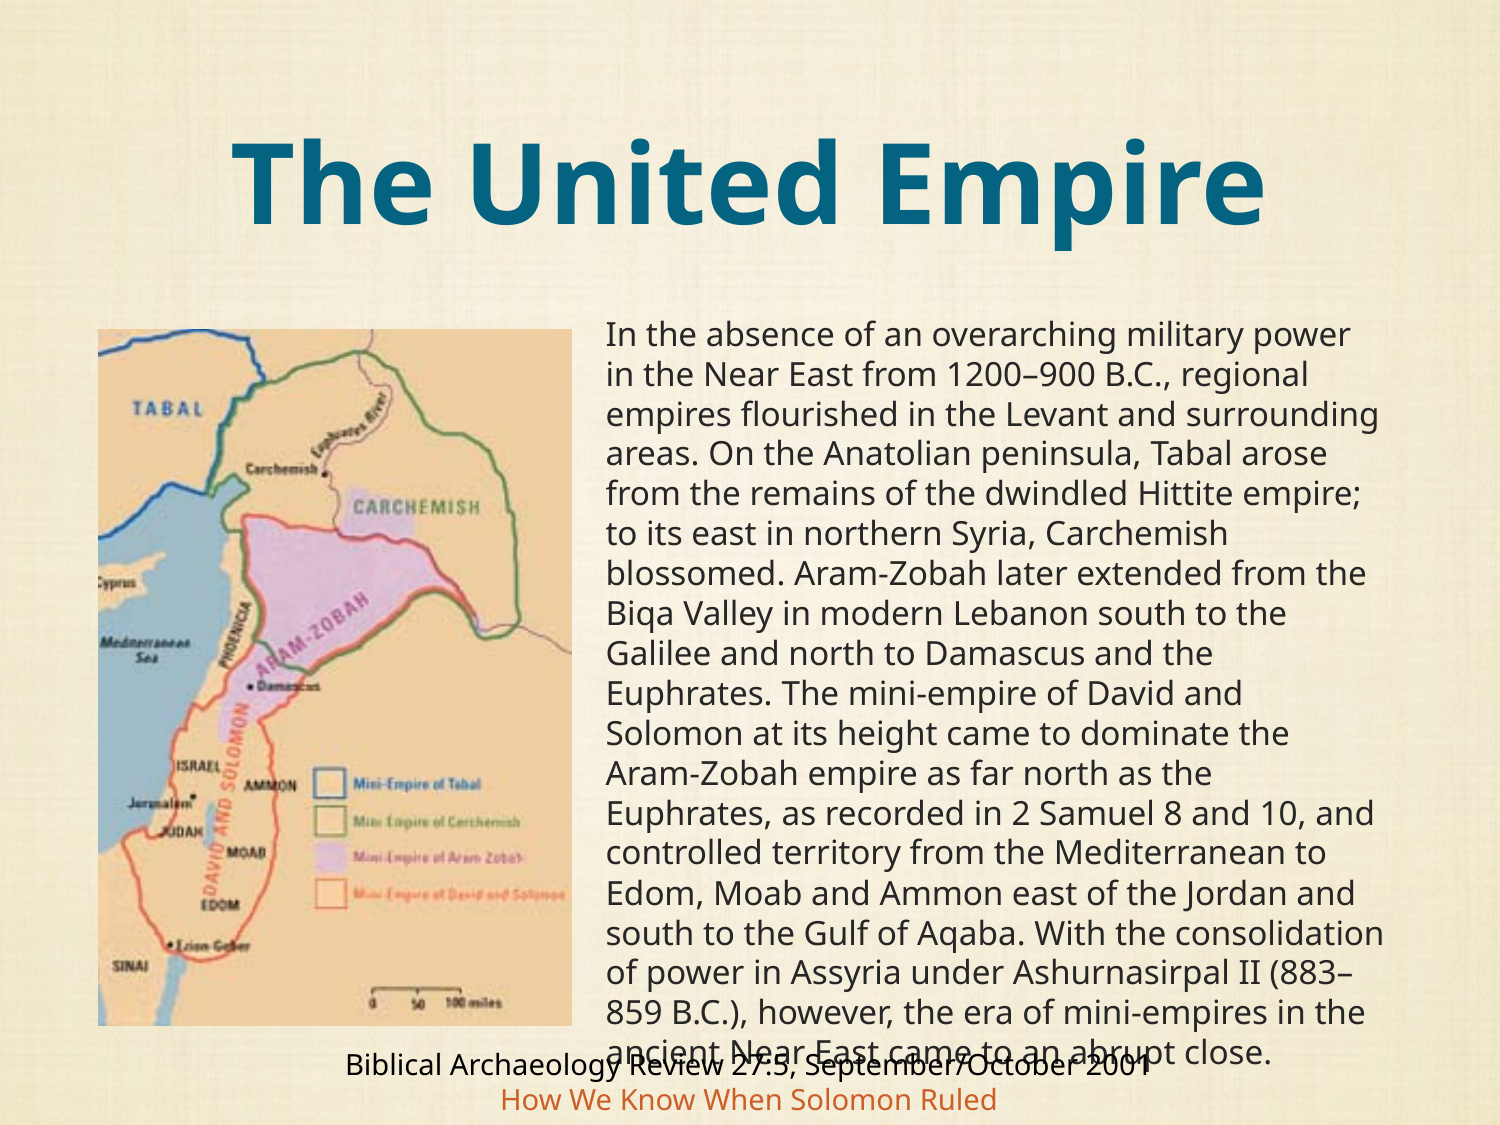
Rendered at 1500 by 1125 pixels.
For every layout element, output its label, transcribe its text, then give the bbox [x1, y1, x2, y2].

list In the absence of an overarching military power in the Near East from 1200–900 B.C., regional empires flourished in the Levant and surrounding areas. On the Anatolian peninsula, Tabal arose from the remains of the dwindled Hittite empire; to its east in northern Syria, Carchemish blossomed. Aram-Zobah later extended from the Biqa Valley in modern Lebanon south to the Galilee and north to Damascus and the Euphrates. The mini-empire of David and Solomon at its height came to dominate the Aram-Zobah empire as far north as the Euphrates, as recorded in 2 Samuel 8 and 10, and controlled territory from the Mediterranean to Edom, Moab and Ammon east of the Jordan and south to the Gulf of Aqaba. With the consolidation of power in Assyria under Ashurnasirpal II (883–859 B.C.), however, the era of mini-empires in the ancient Near East came to an abrupt close. [590, 305, 1404, 942]
picture [97, 329, 573, 1026]
title The United Empire [112, 93, 1386, 267]
text_box Biblical Archaeology Review 27:5, September/October 2001 How We Know When Solomon Ruled [296, 1039, 1202, 1125]
